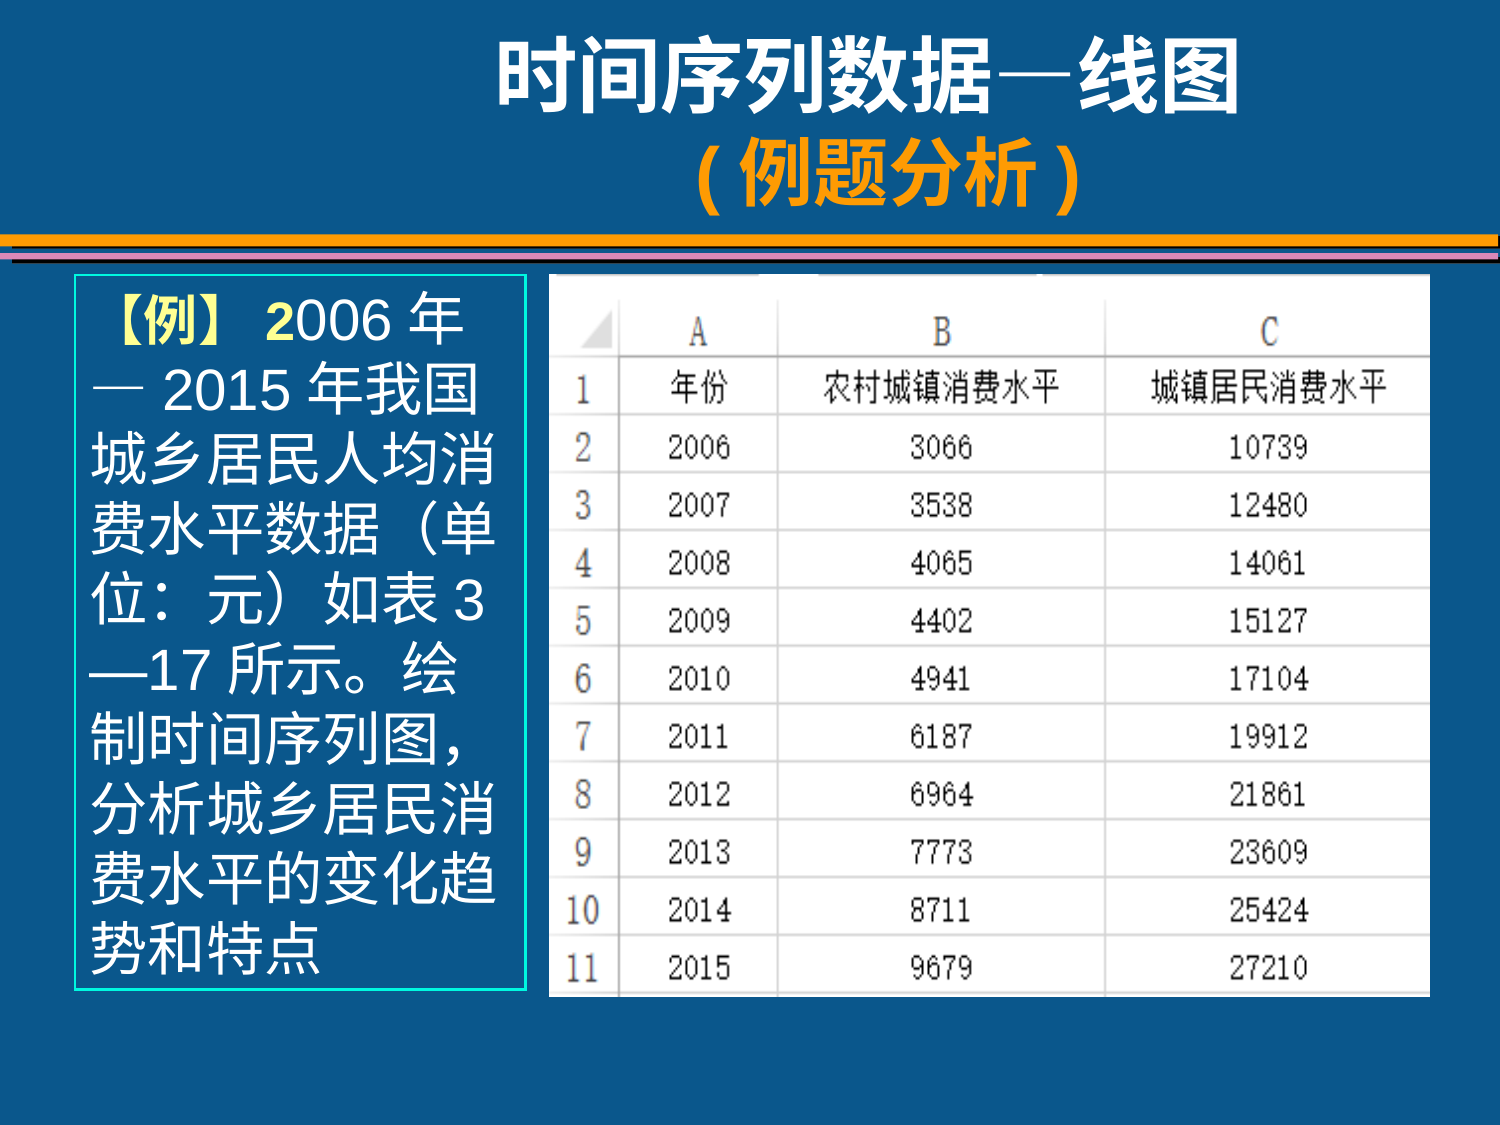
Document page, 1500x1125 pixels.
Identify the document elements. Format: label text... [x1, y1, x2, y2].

text_box 【例】2006年—2015年我国城乡居民人均消费水平数据（单位：元）如表3—17所示。绘制时间序列图，分析城乡居民消费水平的变化趋势和特点 [75, 274, 526, 990]
title 时间序列数据—线图 (例题分析) [312, 37, 1425, 213]
picture [549, 274, 1430, 997]
